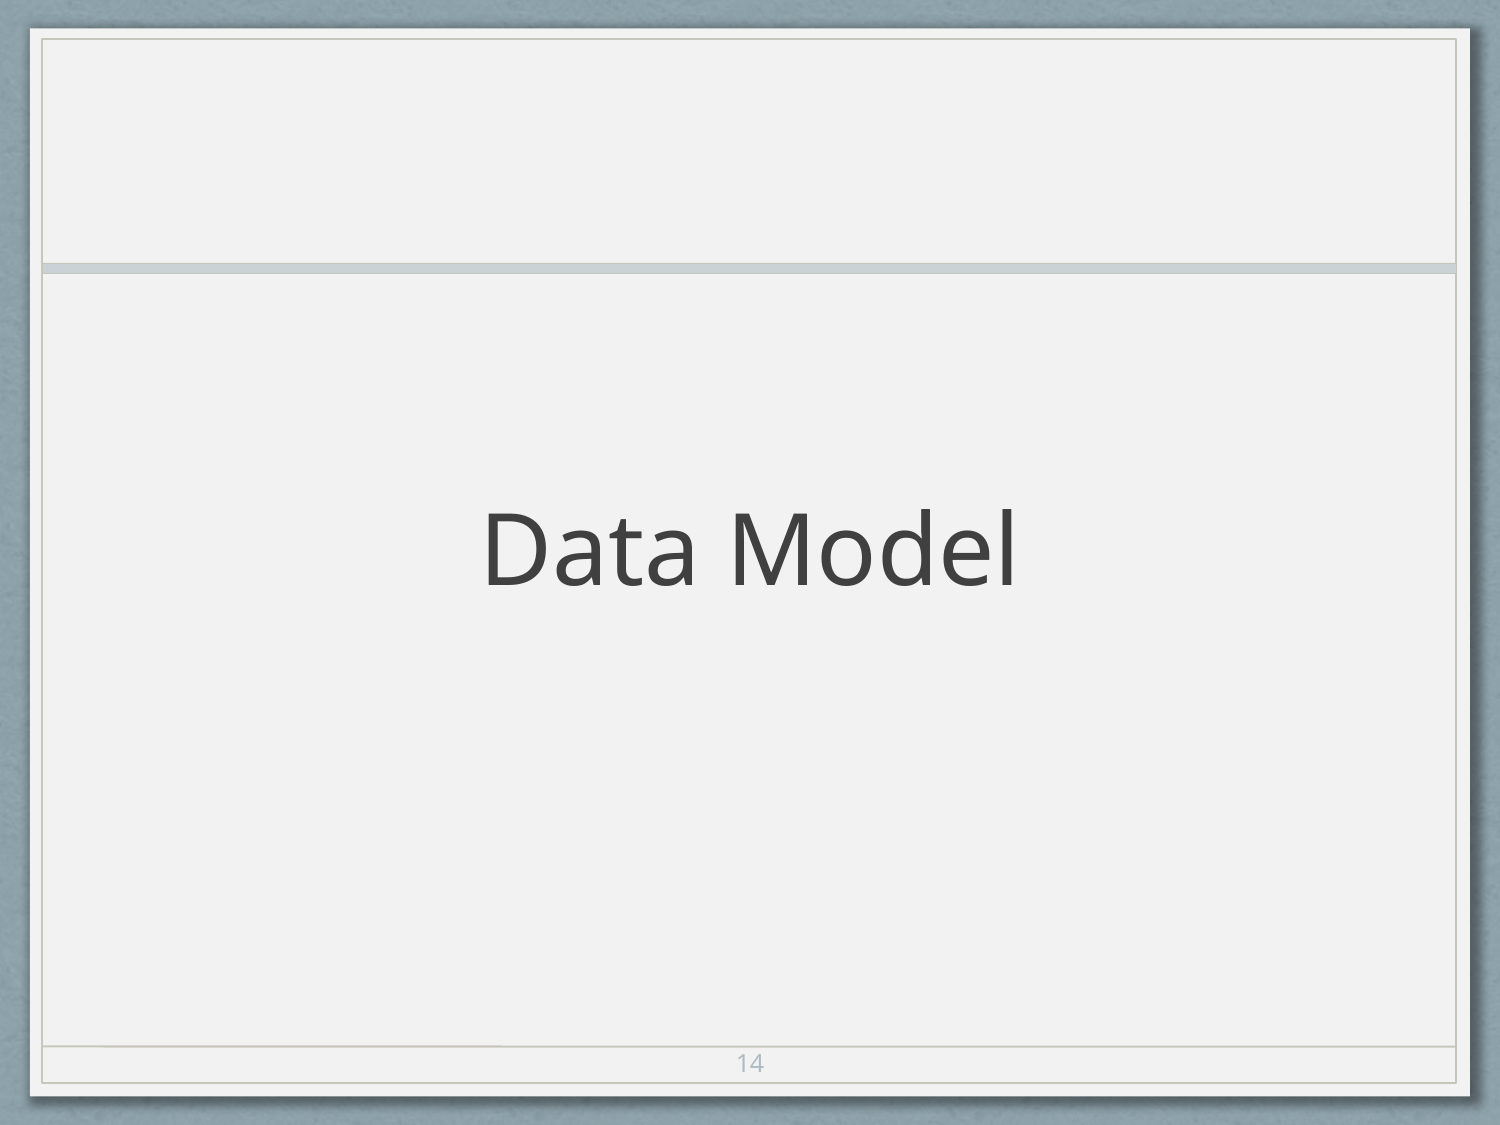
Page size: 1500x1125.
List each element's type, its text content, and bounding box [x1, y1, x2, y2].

title Data Model [147, 435, 1353, 656]
slide_number 14 [687, 1042, 813, 1088]
